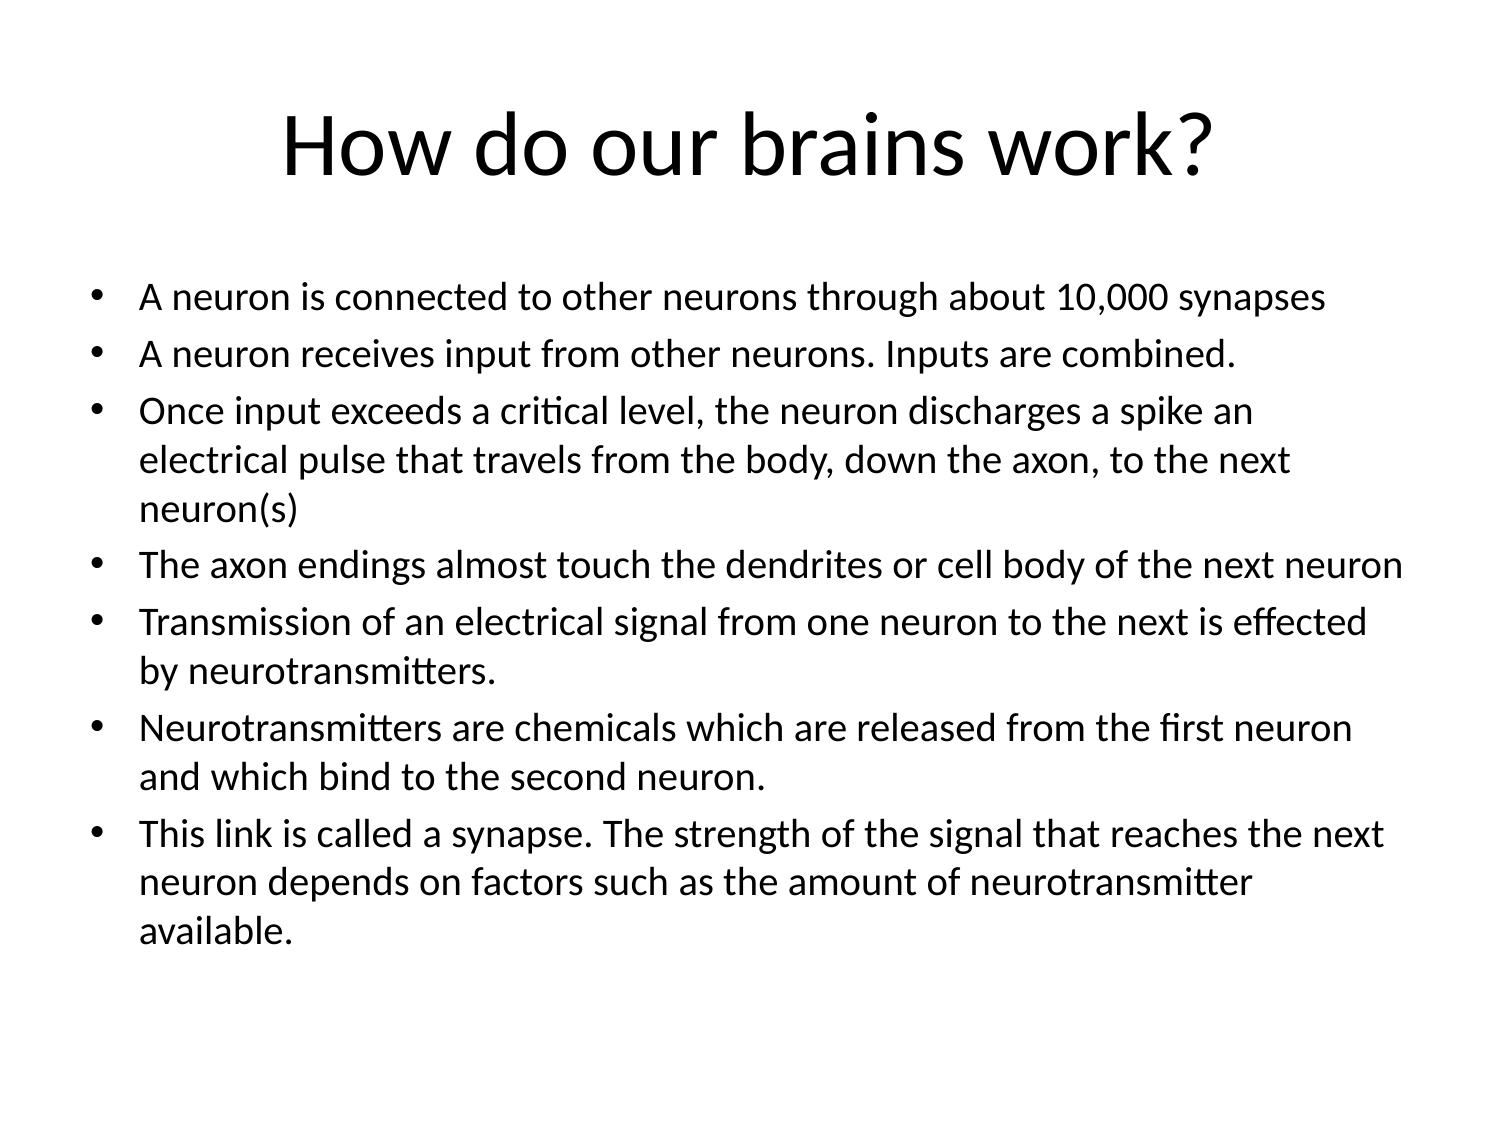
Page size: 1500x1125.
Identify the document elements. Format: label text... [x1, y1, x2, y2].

list A neuron is connected to other neurons through about 10,000 synapses A neuron receives input from other neurons. Inputs are combined. Once input exceeds a critical level, the neuron discharges a spike an electrical pulse that travels from the body, down the axon, to the next neuron(s) The axon endings almost touch the dendrites or cell body of the next neuron Transmission of an electrical signal from one neuron to the next is effected by neurotransmitters. Neurotransmitters are chemicals which are released from the first neuron and which bind to the second neuron. This link is called a synapse. The strength of the signal that reaches the next neuron depends on factors such as the amount of neurotransmitter available. [75, 262, 1425, 1005]
title How do our brains work? [75, 45, 1425, 233]
